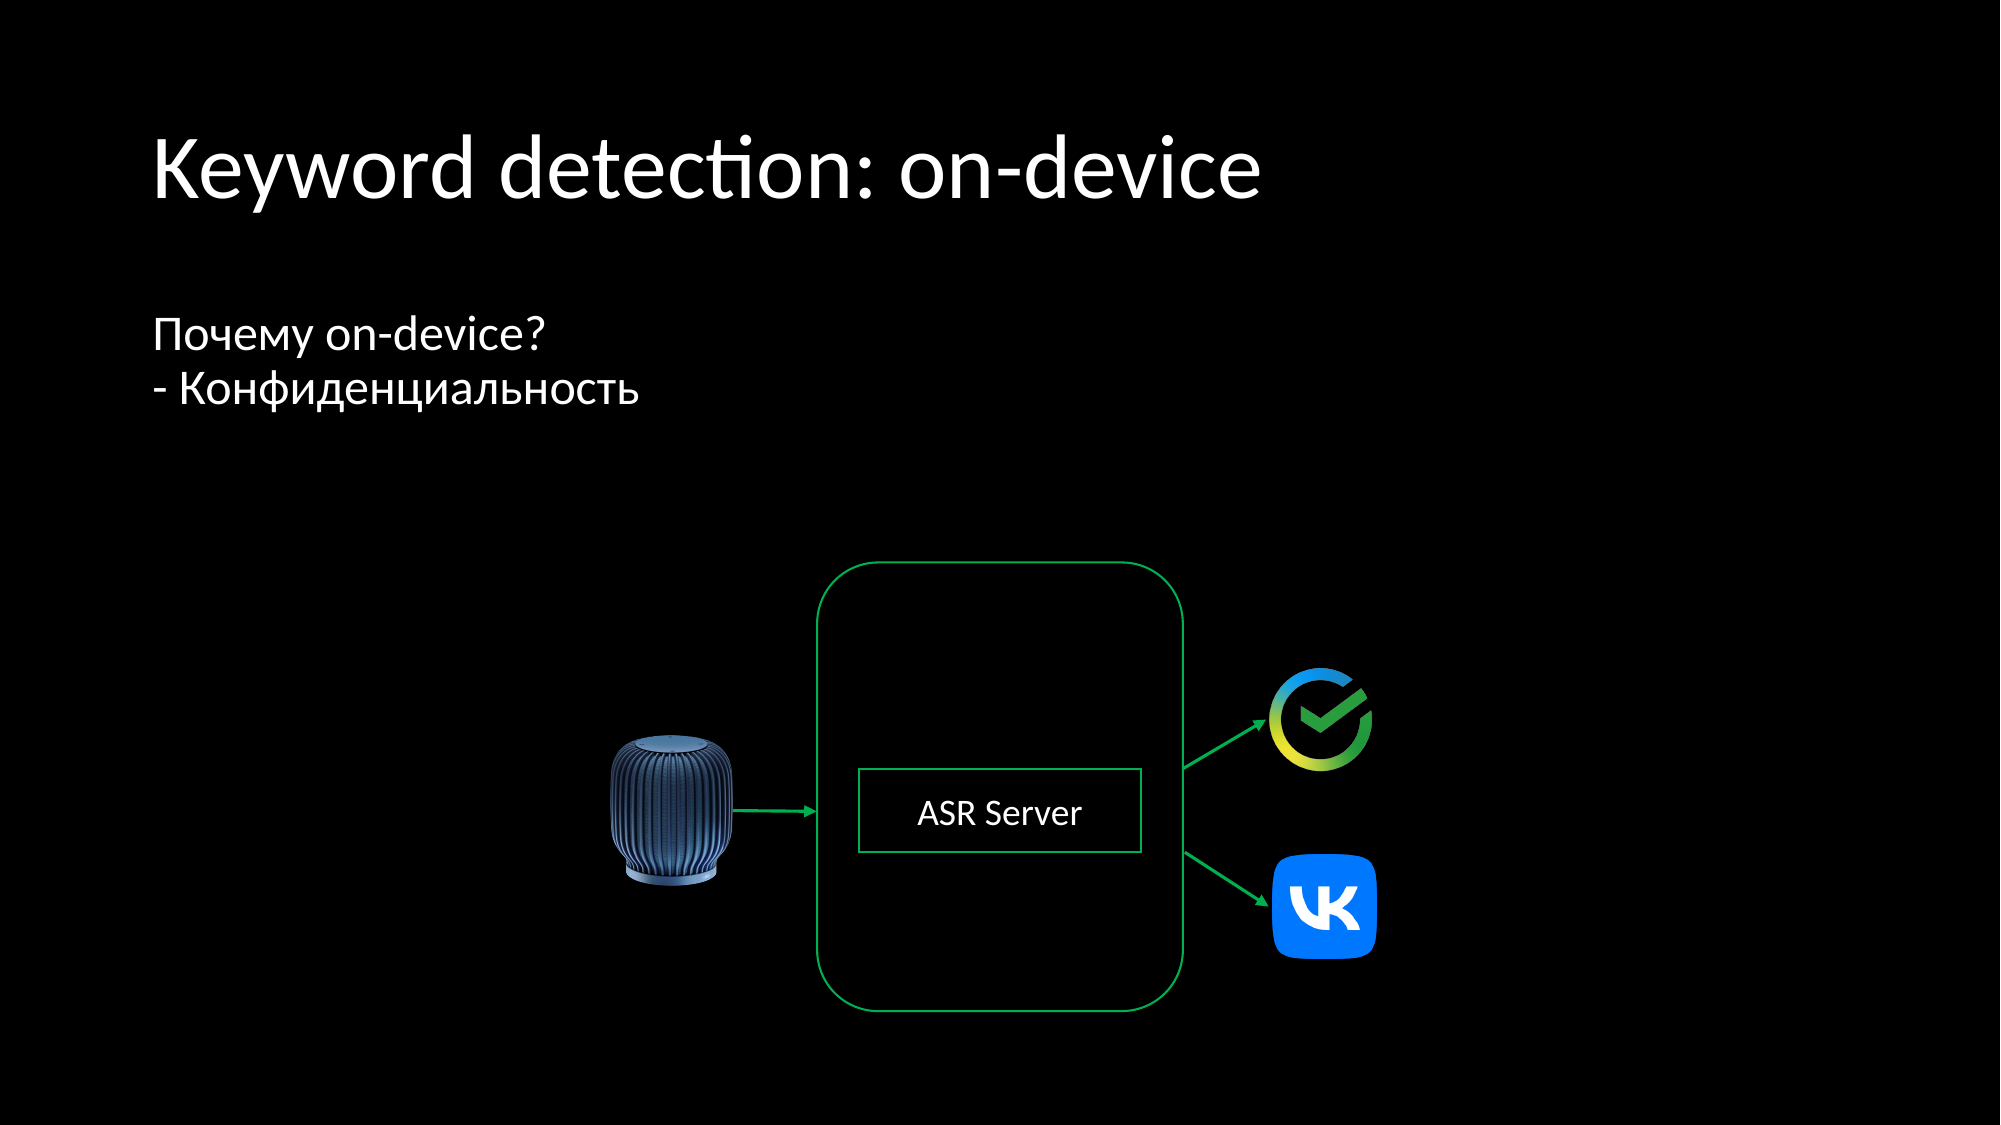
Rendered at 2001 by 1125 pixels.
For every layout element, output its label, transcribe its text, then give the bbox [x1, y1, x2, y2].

list Почему on-device? - Конфиденциальность [137, 299, 1863, 976]
picture [1271, 854, 1377, 959]
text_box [1182, 719, 1267, 770]
text_box Endpoint detection: audio features [606, 738, 815, 893]
text_box Keyword detection: on-device [137, 59, 1863, 278]
picture [1215, 660, 1427, 779]
picture [609, 735, 733, 886]
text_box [1184, 851, 1269, 907]
text_box ASR Server [858, 769, 1142, 853]
text_box [817, 562, 1183, 1012]
